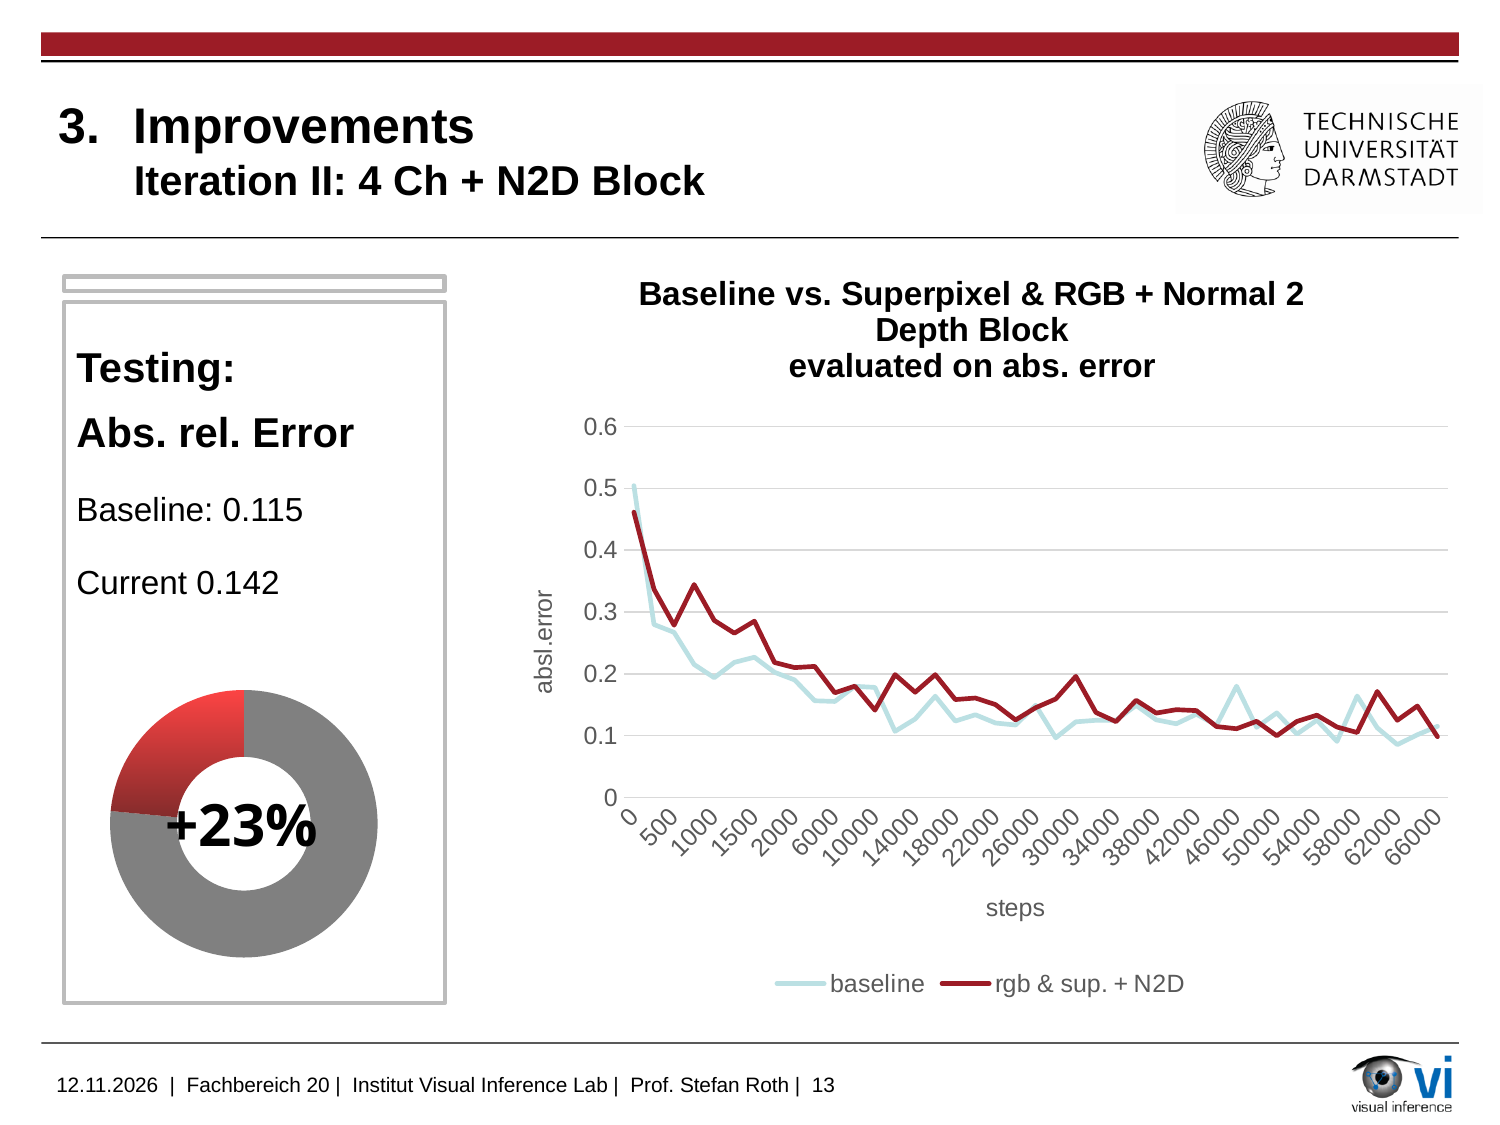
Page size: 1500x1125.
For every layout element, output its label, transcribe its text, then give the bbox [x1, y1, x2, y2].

chart [495, 246, 1468, 1004]
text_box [63, 276, 446, 1004]
title Improvements Iteration II: 4 Ch + N2D Block [58, 79, 1149, 218]
chart [31, 622, 422, 1012]
picture [1175, 84, 1483, 214]
picture [1351, 1055, 1500, 1112]
